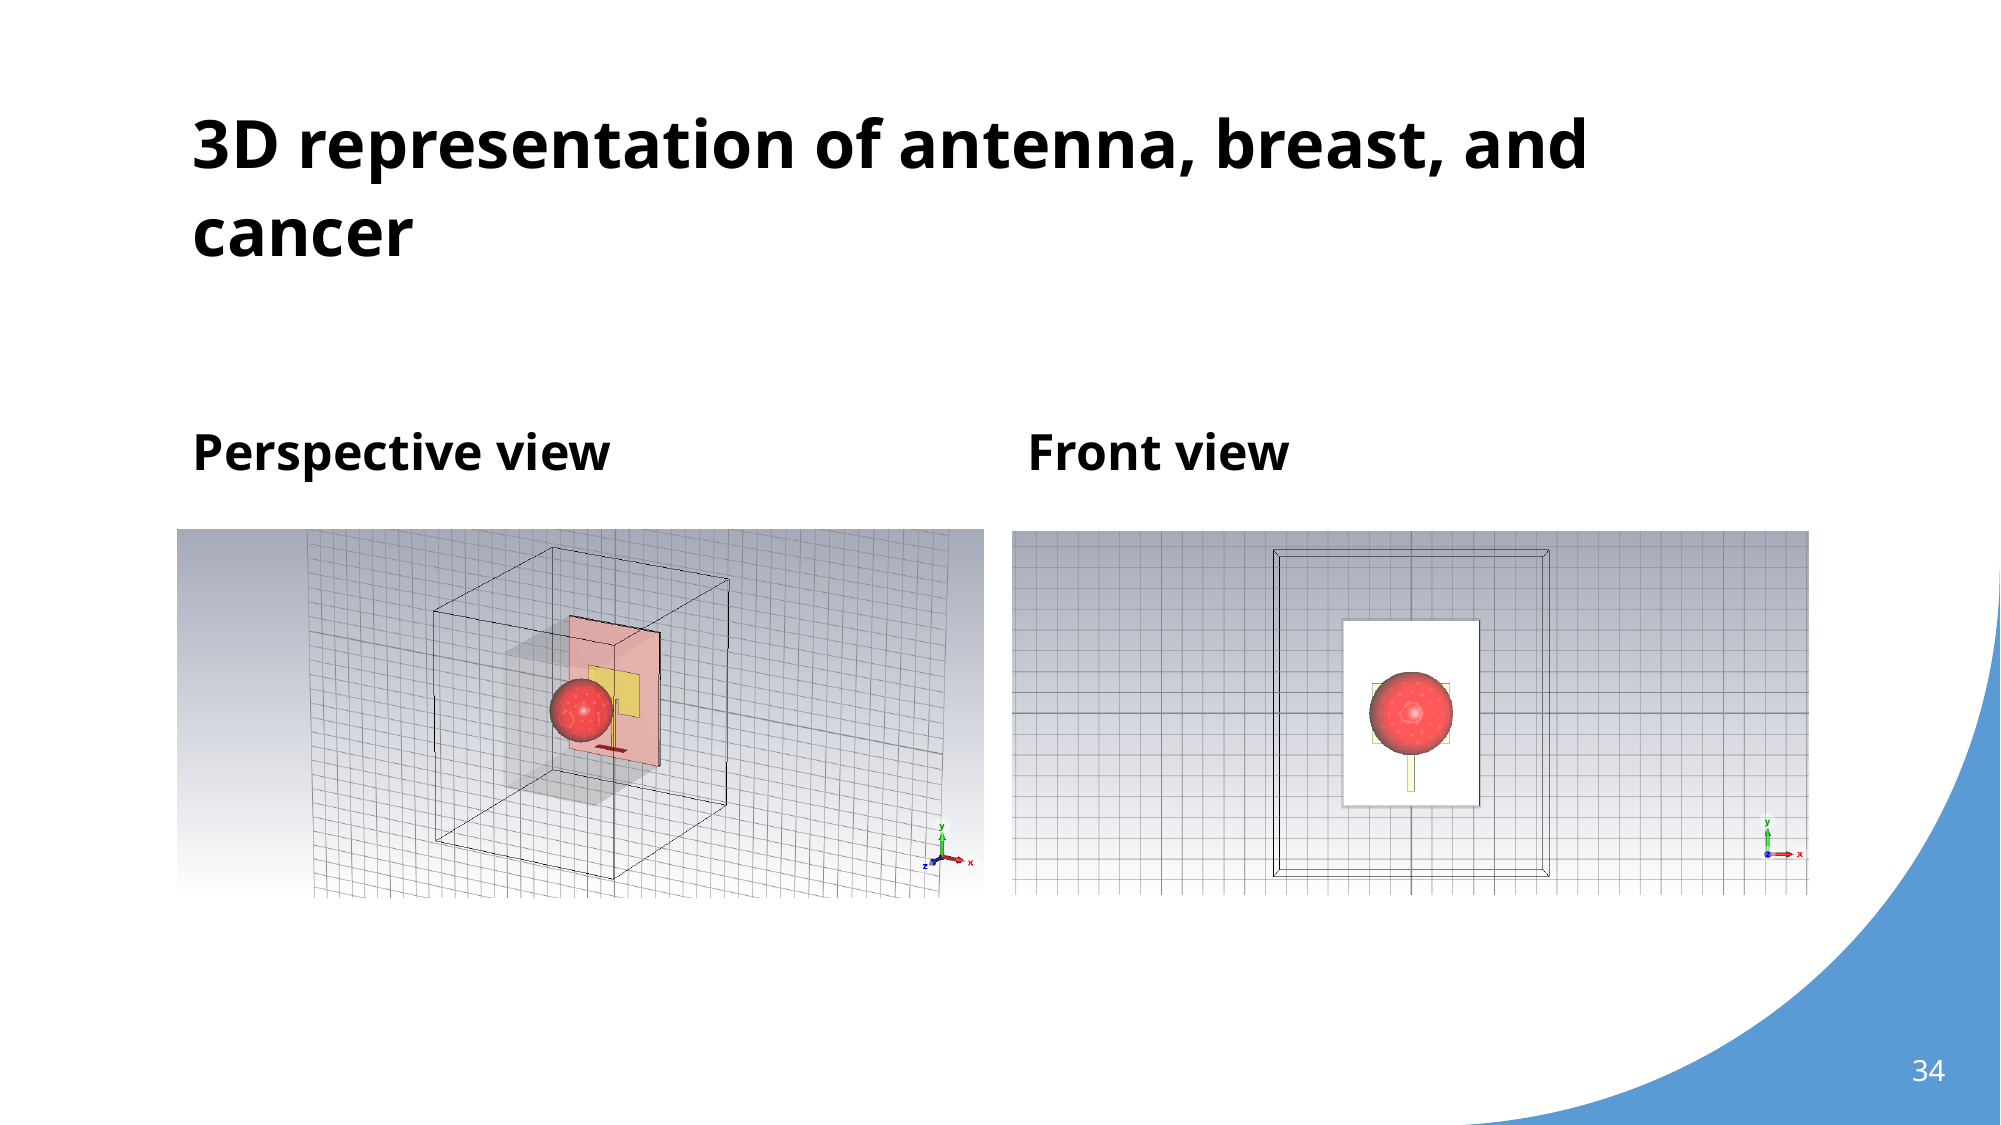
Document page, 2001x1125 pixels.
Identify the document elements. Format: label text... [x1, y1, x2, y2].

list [177, 529, 984, 898]
list Perspective view [177, 275, 984, 489]
list Front view [1012, 275, 1809, 489]
title 3D representation of antenna, breast, and cancer [177, 59, 1809, 278]
slide_number 34 [1893, 1042, 1961, 1103]
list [1012, 531, 1809, 895]
